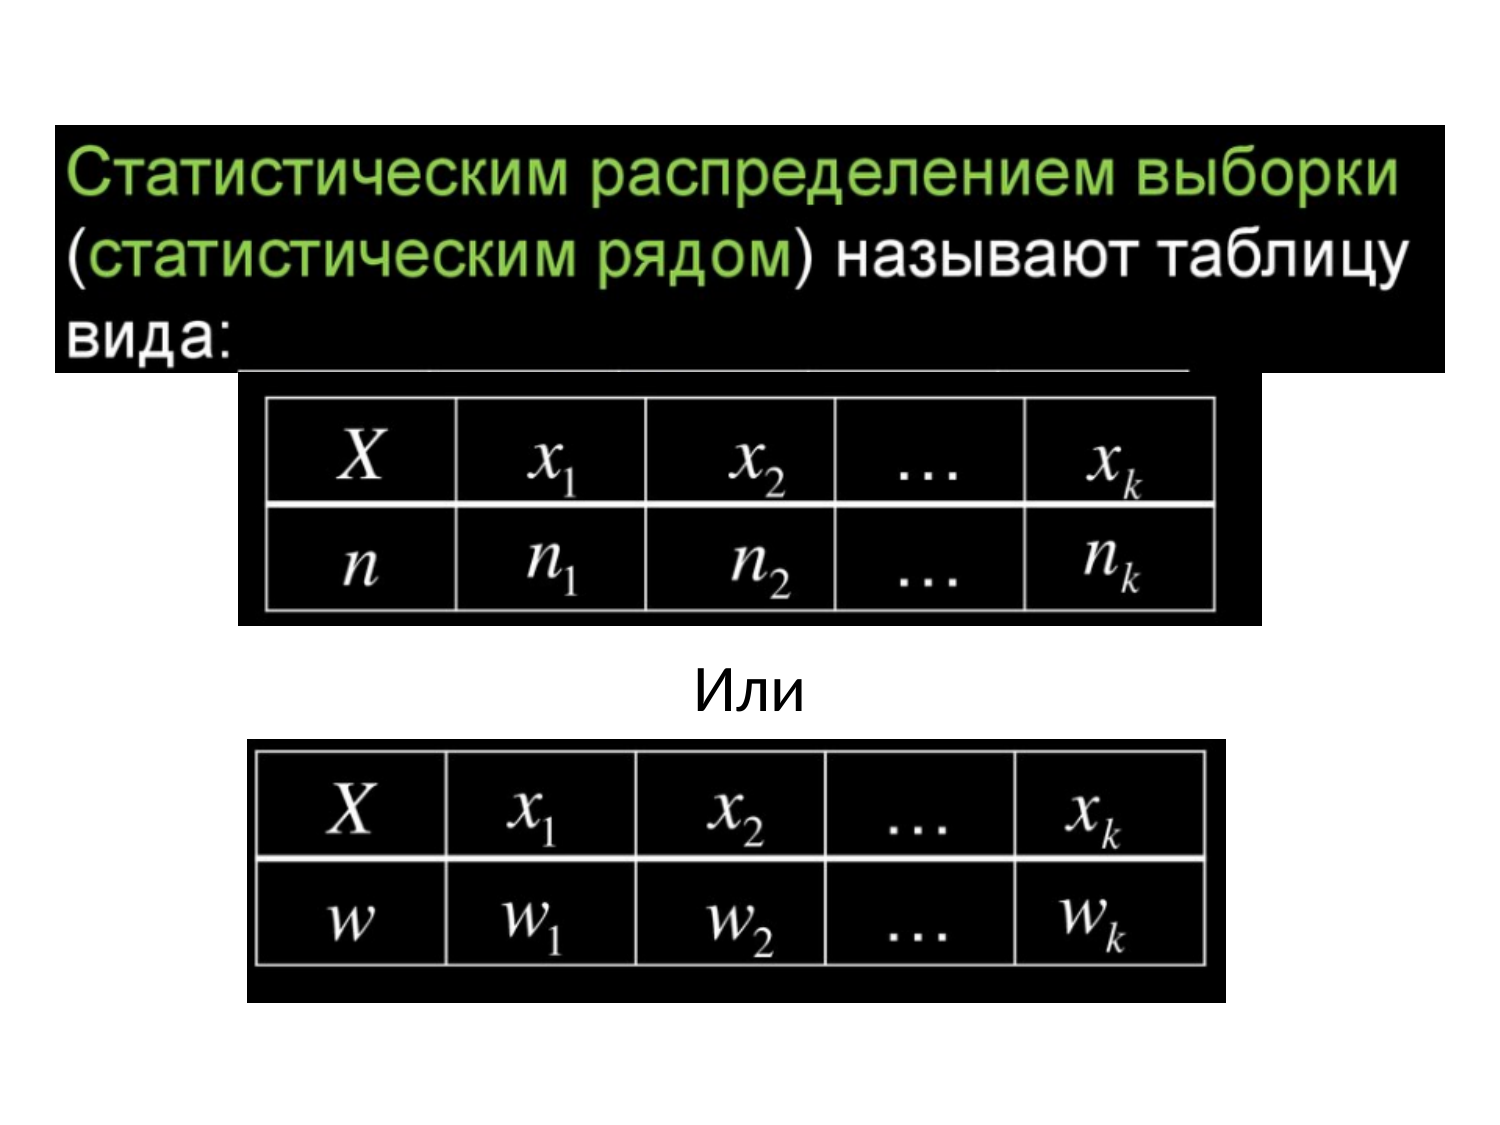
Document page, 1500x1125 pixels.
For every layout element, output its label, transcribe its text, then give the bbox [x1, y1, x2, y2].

picture [55, 125, 1445, 626]
subtitle Или [225, 637, 1275, 925]
picture [247, 739, 1227, 1003]
